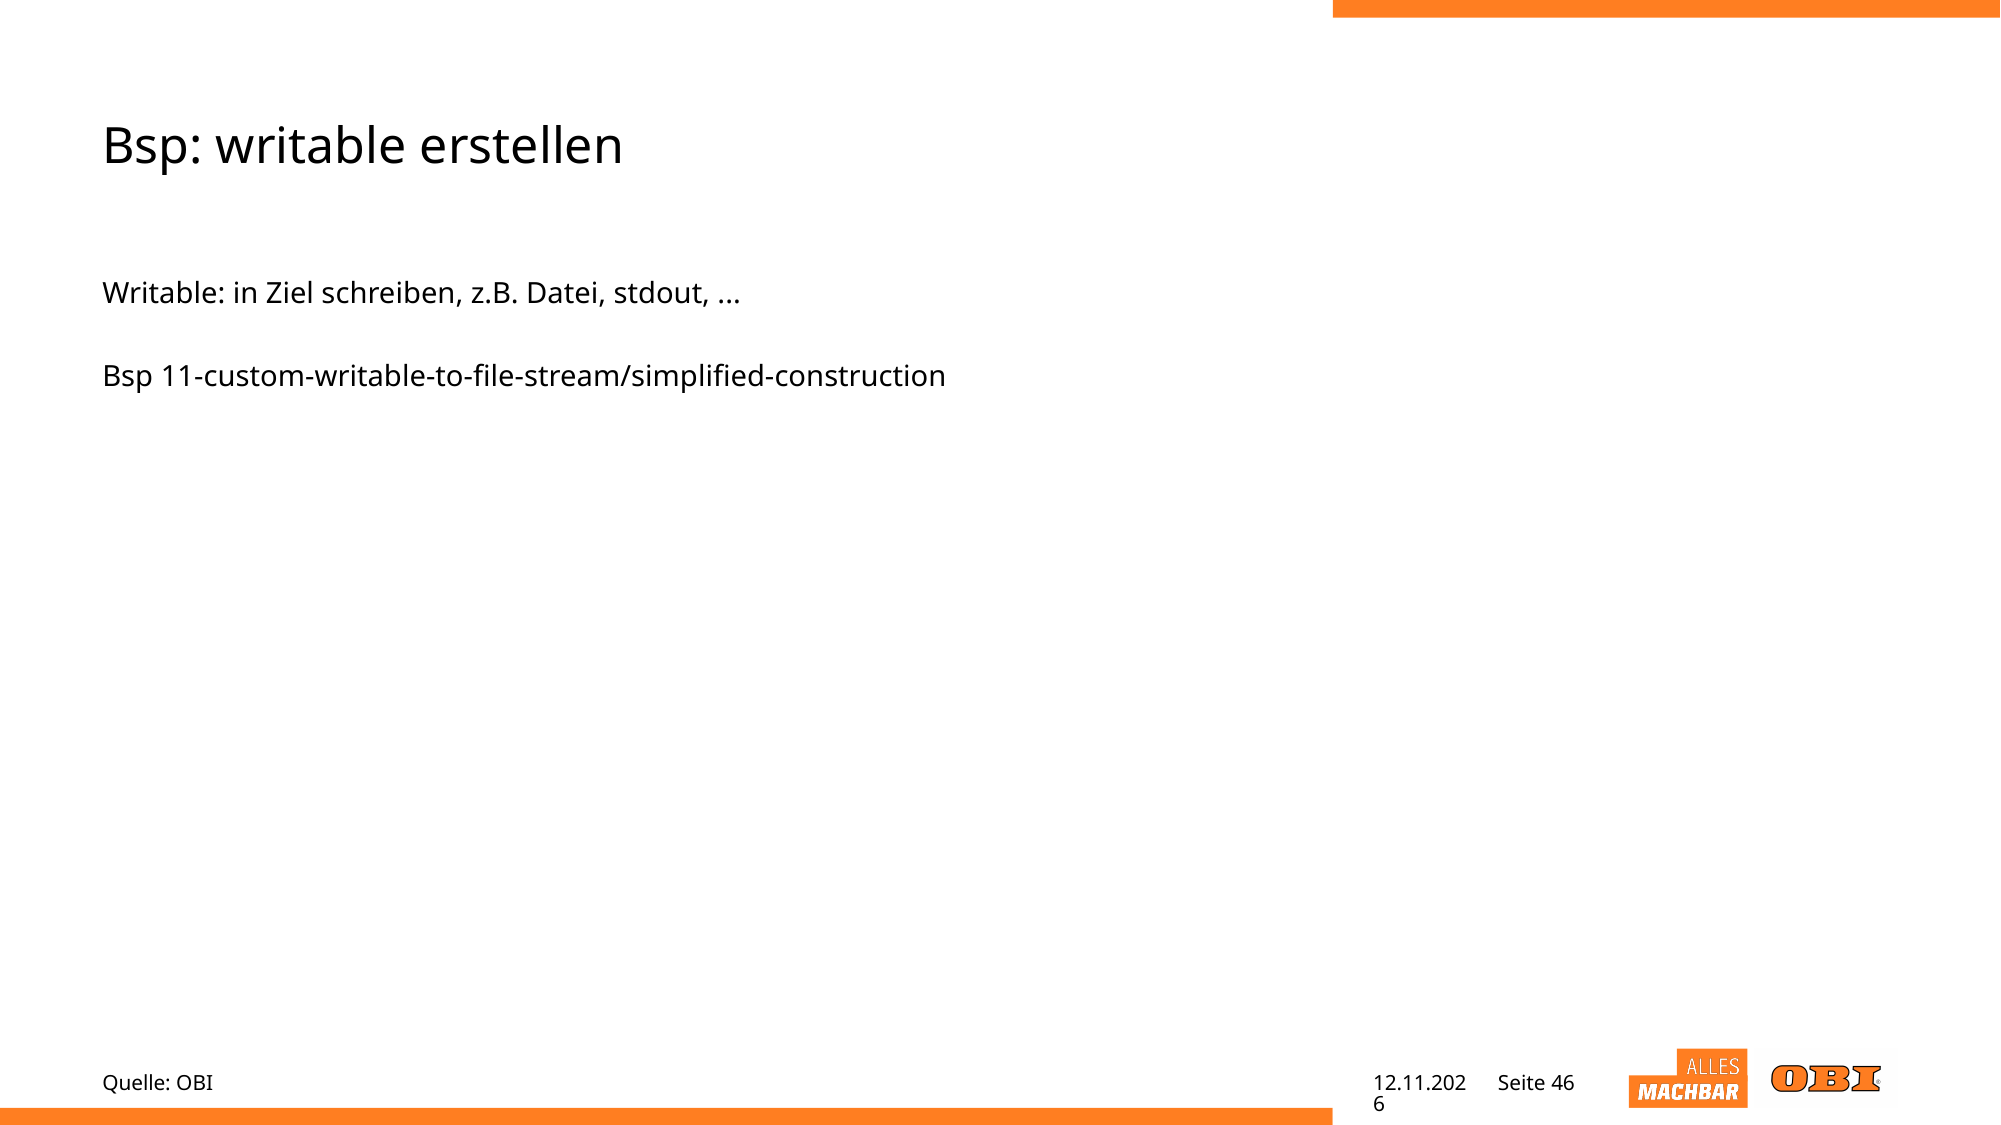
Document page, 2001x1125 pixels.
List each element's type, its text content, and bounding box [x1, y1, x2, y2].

footer Quelle: OBI [102, 1071, 1271, 1097]
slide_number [1373, 1071, 1475, 1097]
text_box Writable: in Ziel schreiben, z.B. Datei, stdout, ... Bsp 11-custom-writable-to-file-stream/simplified-construction [102, 274, 1864, 392]
title Bsp: writable erstellen [102, 112, 1880, 174]
picture [1754, 1048, 1898, 1107]
picture [1638, 1058, 1739, 1100]
slide_number Seite 46 [1497, 1071, 1588, 1097]
